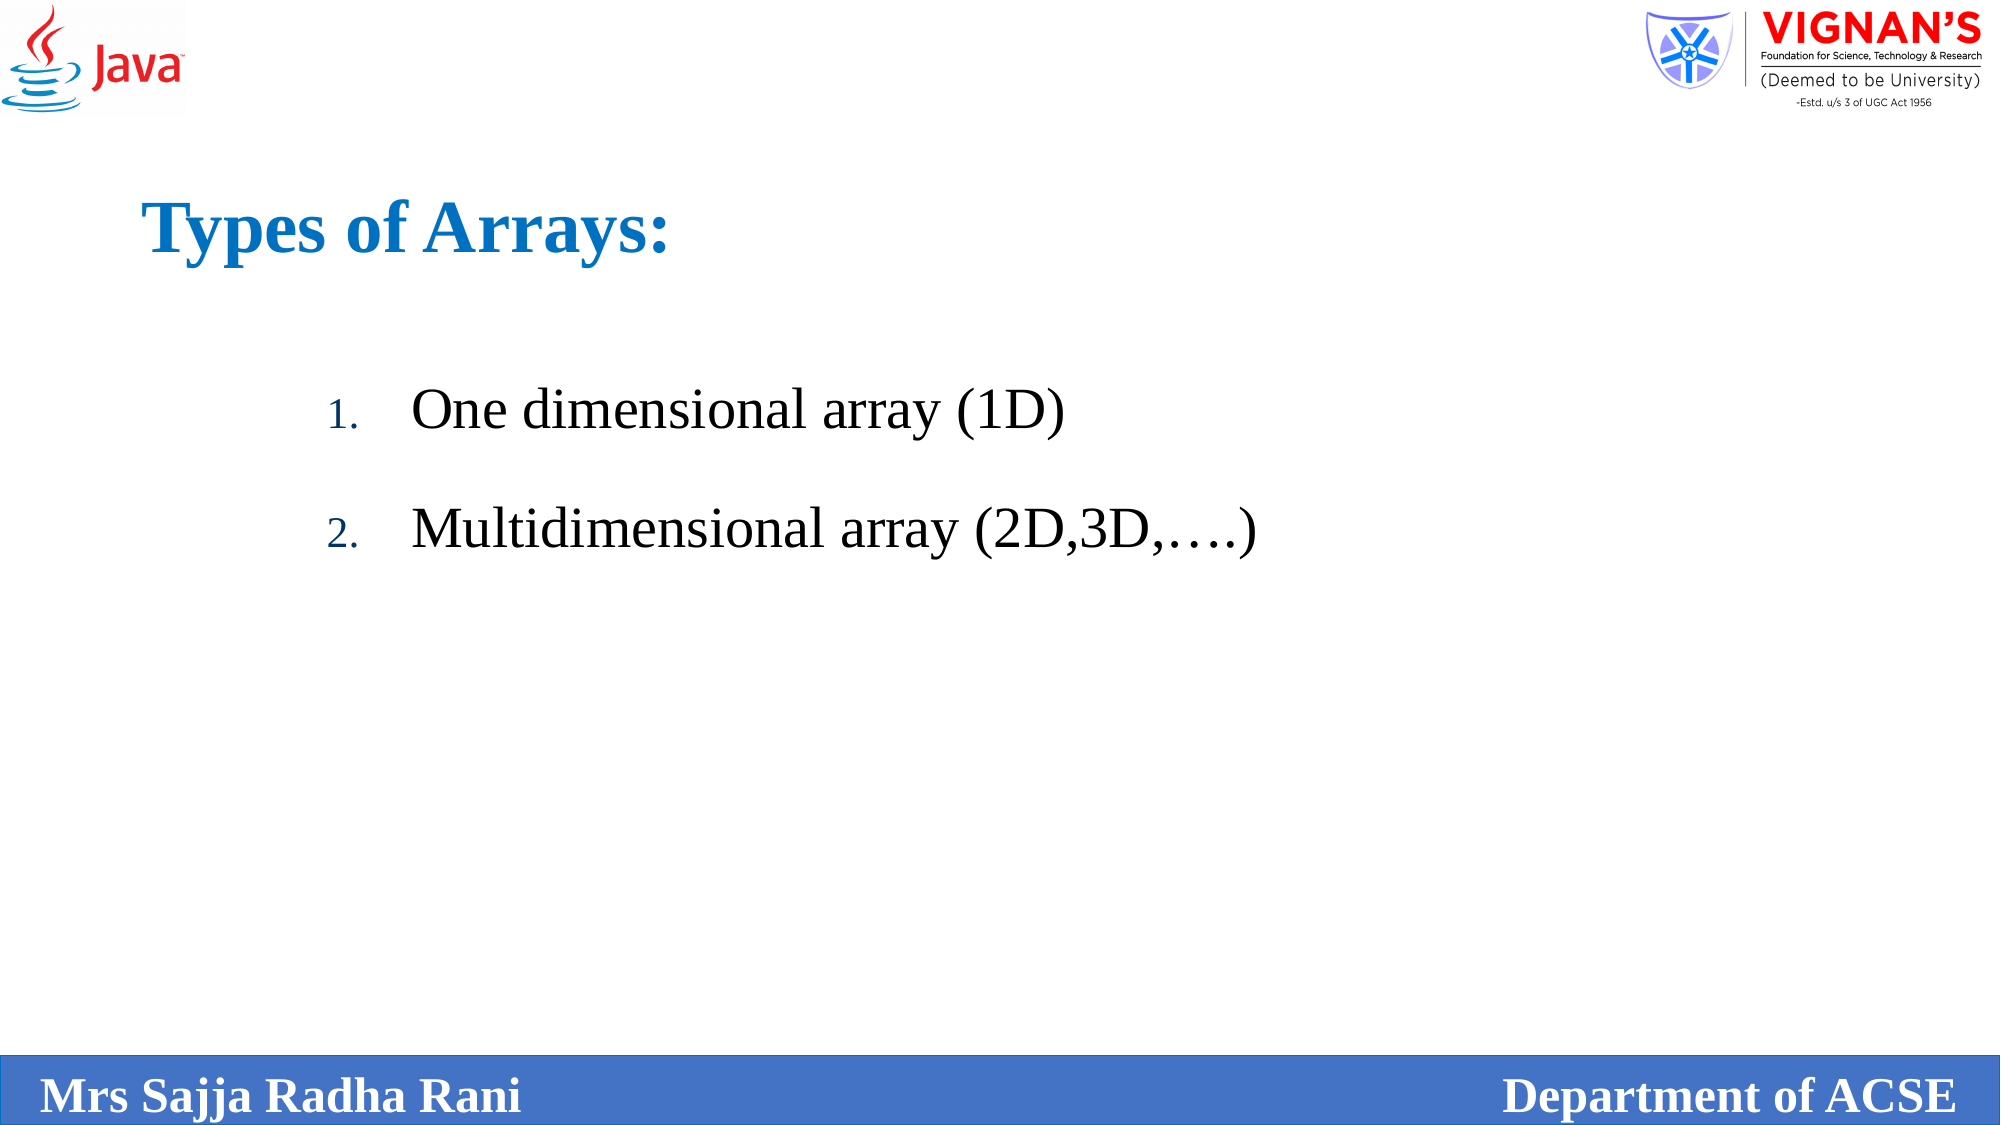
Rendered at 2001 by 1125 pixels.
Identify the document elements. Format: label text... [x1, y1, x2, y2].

text_box Types of Arrays: [126, 138, 1439, 276]
picture [1631, 0, 2000, 116]
text_box One dimensional array (1D) Multidimensional array (2D,3D,….) [311, 327, 1625, 599]
picture [0, 0, 186, 116]
